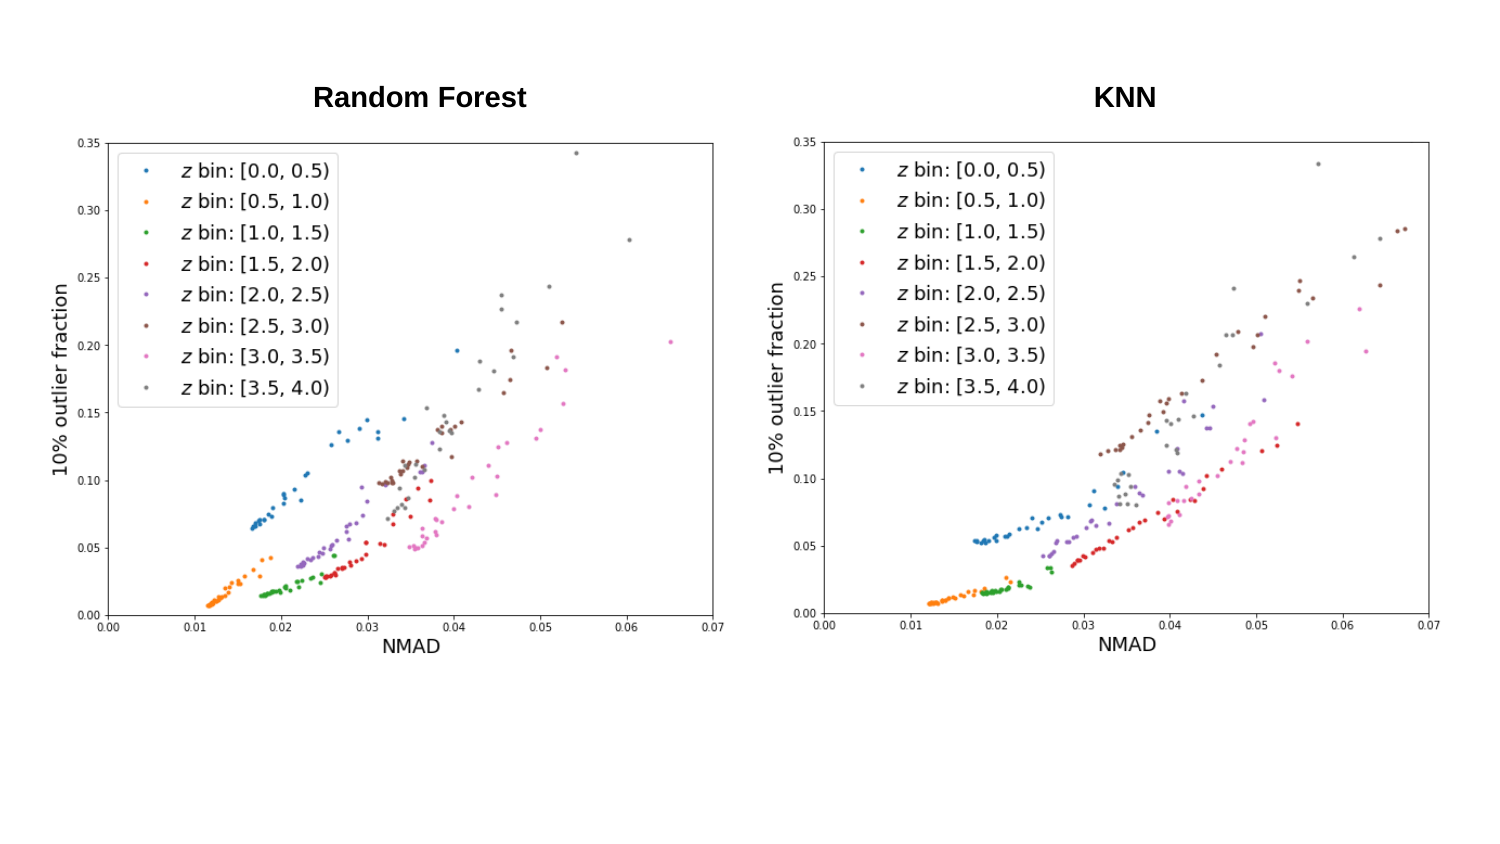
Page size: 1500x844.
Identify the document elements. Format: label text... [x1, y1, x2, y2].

picture [761, 130, 1448, 664]
text_box KNN [1078, 63, 1442, 128]
picture [44, 131, 732, 665]
text_box Random Forest [298, 63, 662, 130]
